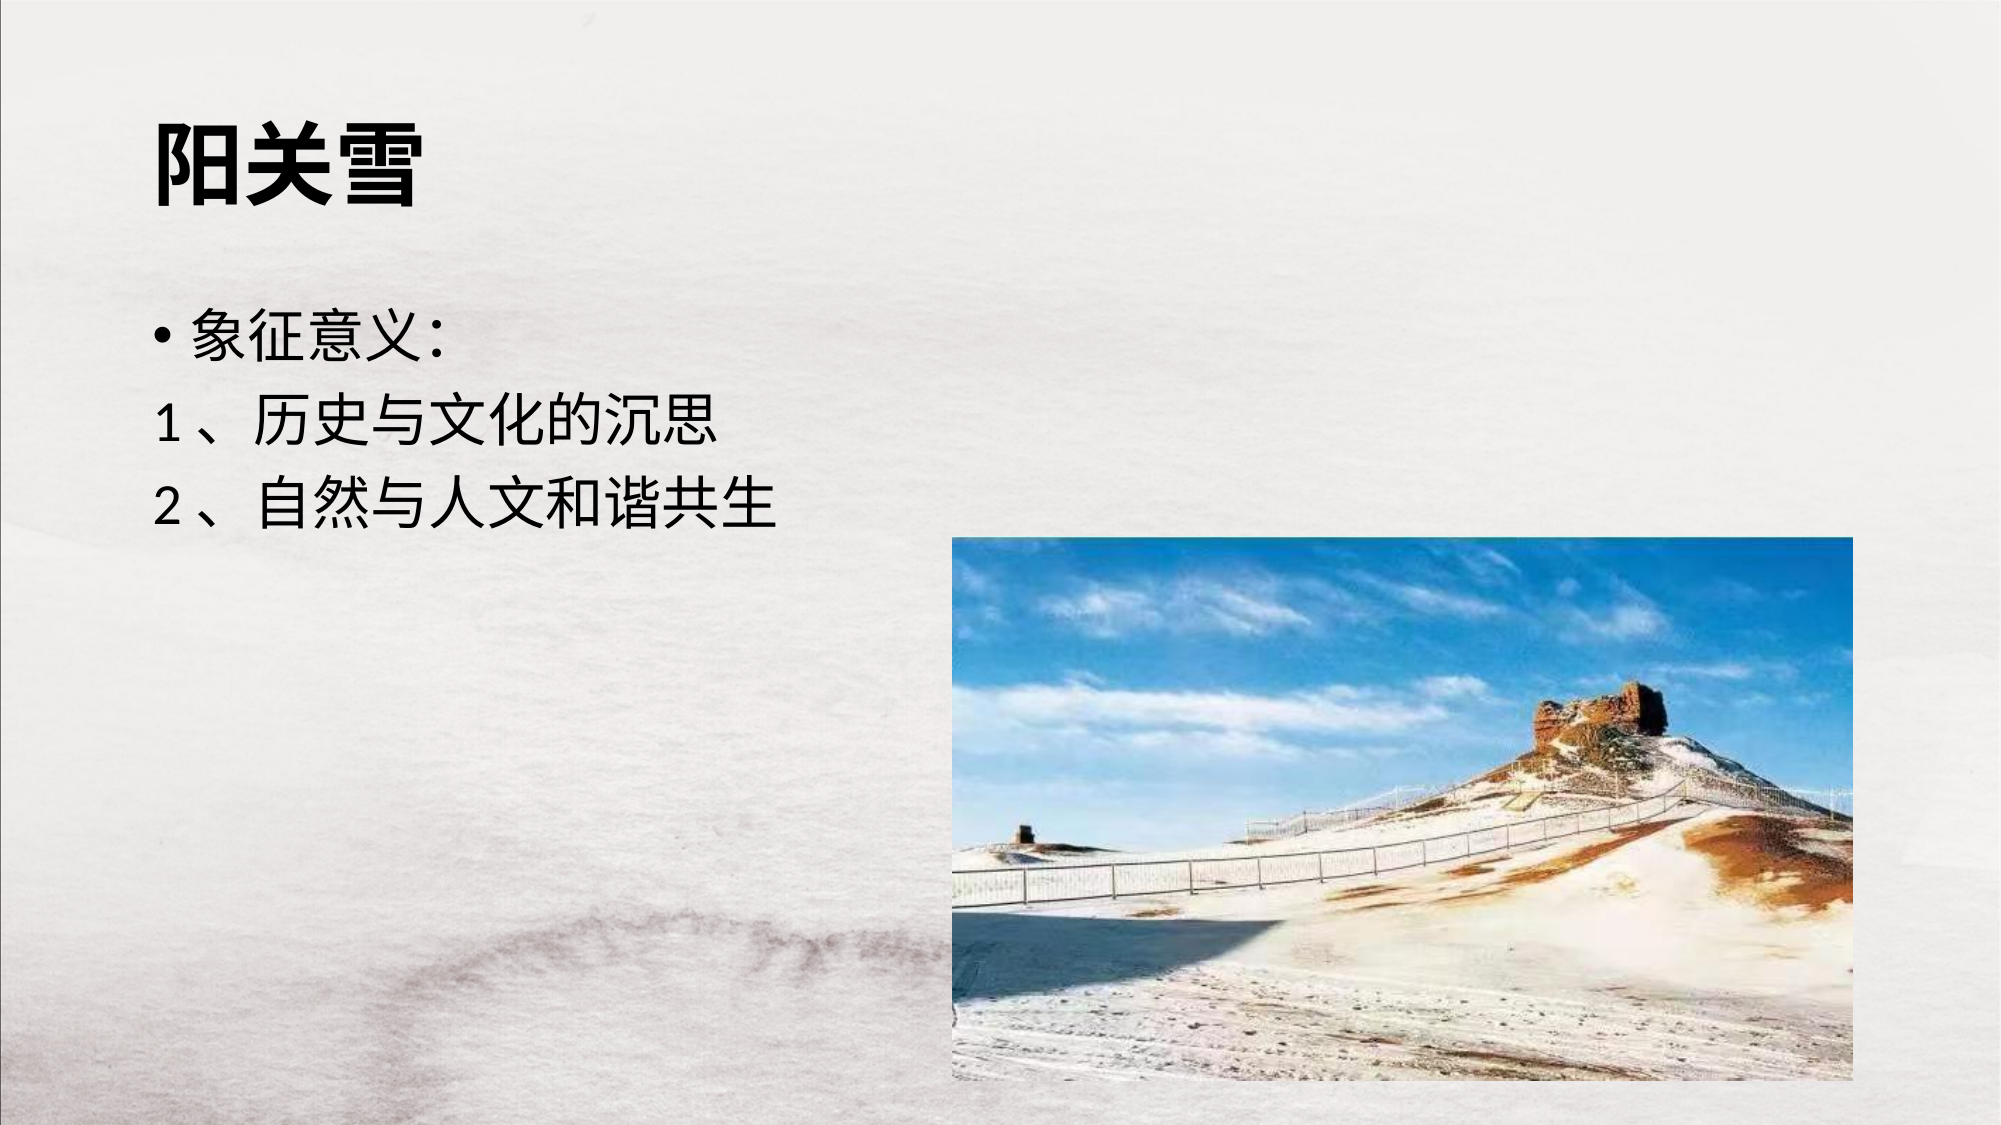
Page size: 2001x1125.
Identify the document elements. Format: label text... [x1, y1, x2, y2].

list 象征意义： 1、历史与文化的沉思 2、自然与人文和谐共生 [137, 299, 1863, 1014]
picture [0, 0, 2001, 1125]
title 阳关雪 [137, 59, 1863, 278]
